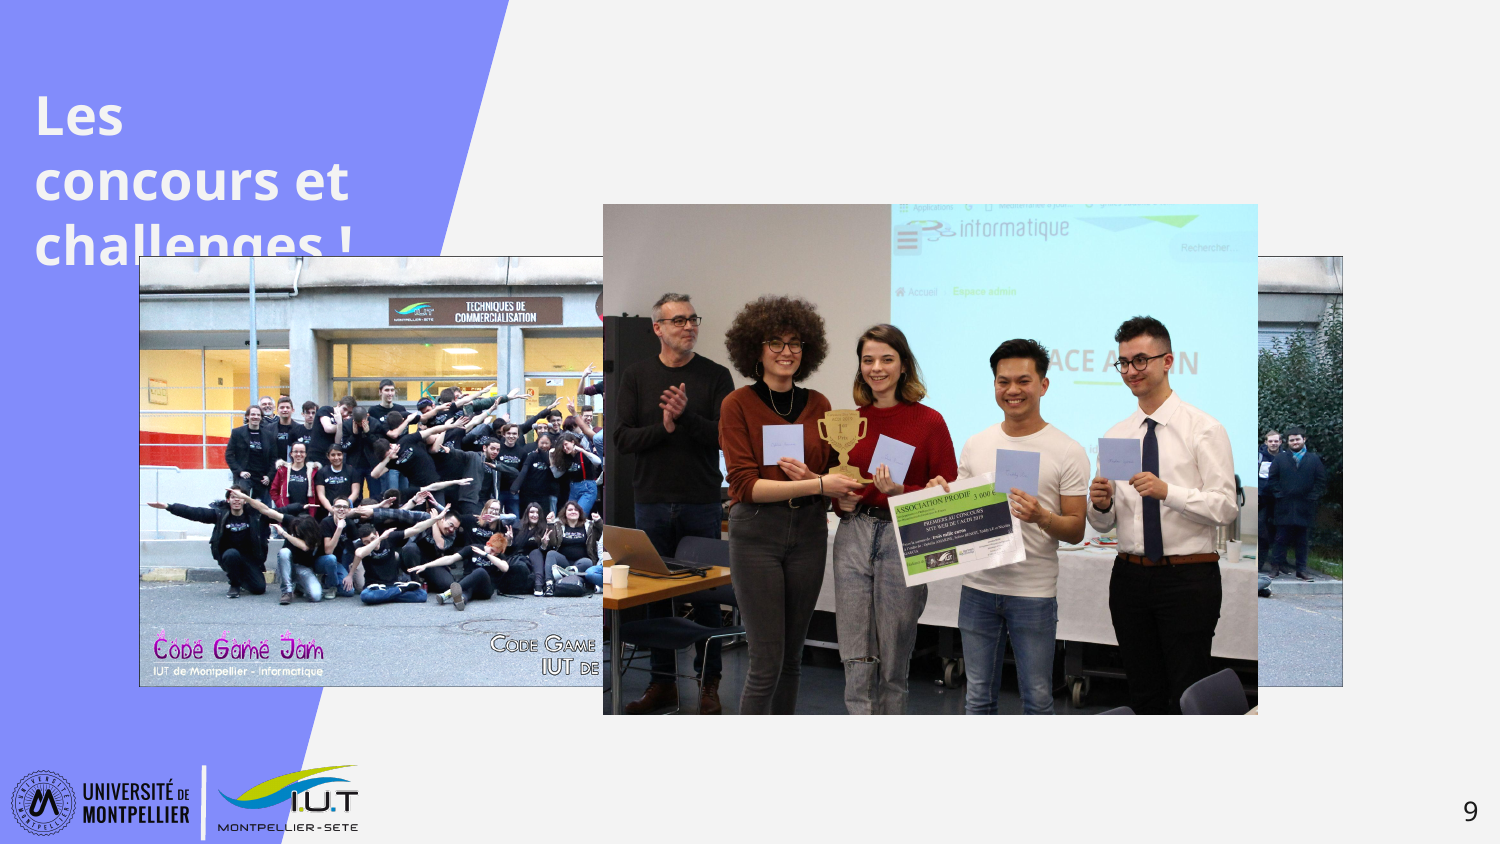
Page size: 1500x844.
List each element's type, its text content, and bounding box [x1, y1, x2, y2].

picture [11, 770, 189, 836]
slide_number 9 [1403, 779, 1494, 844]
picture [218, 765, 359, 831]
title Les concours et challenges ! [19, 66, 386, 222]
picture [139, 204, 1344, 715]
